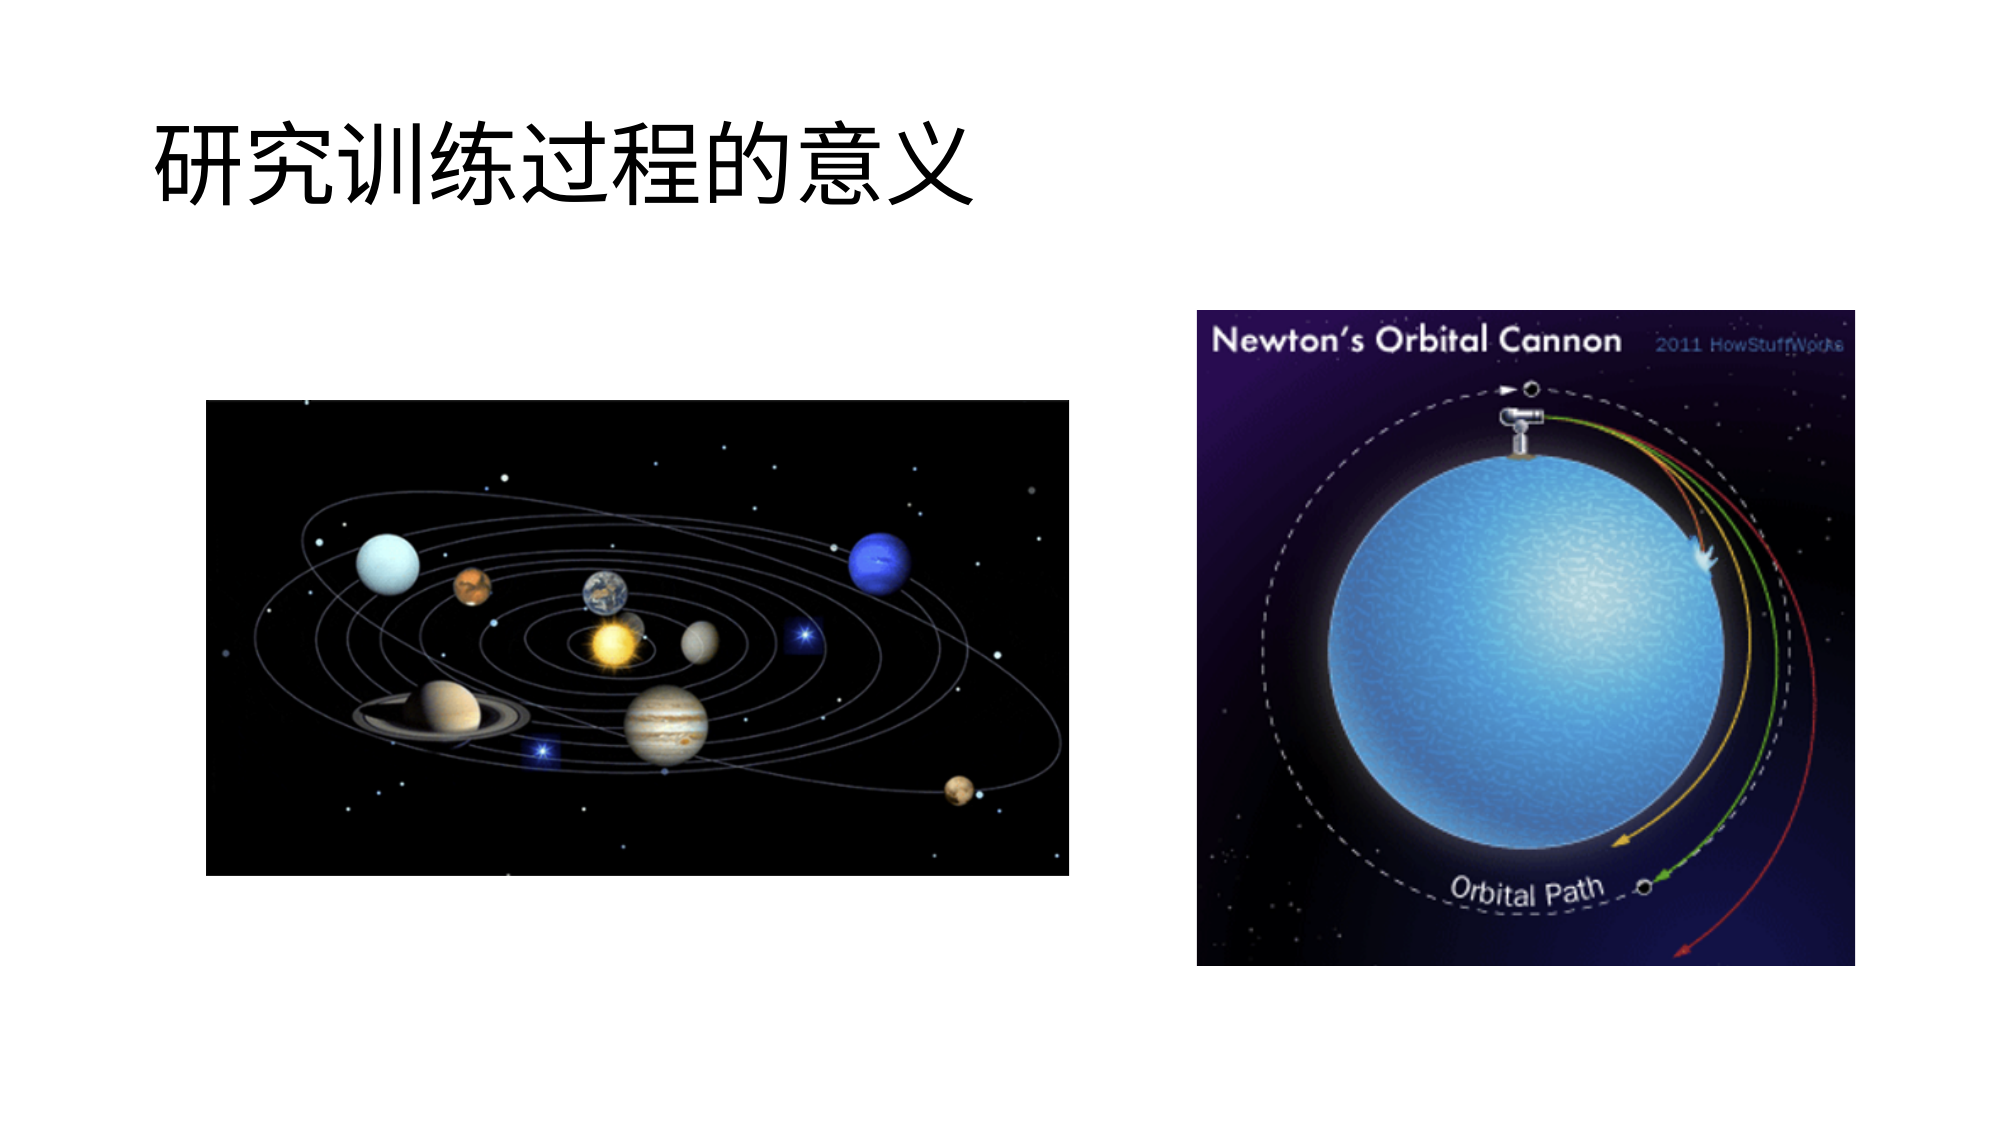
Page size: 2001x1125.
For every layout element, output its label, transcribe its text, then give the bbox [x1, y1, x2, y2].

picture [1196, 310, 1856, 966]
title 研究训练过程的意义 [137, 59, 1863, 278]
picture [206, 400, 1070, 876]
